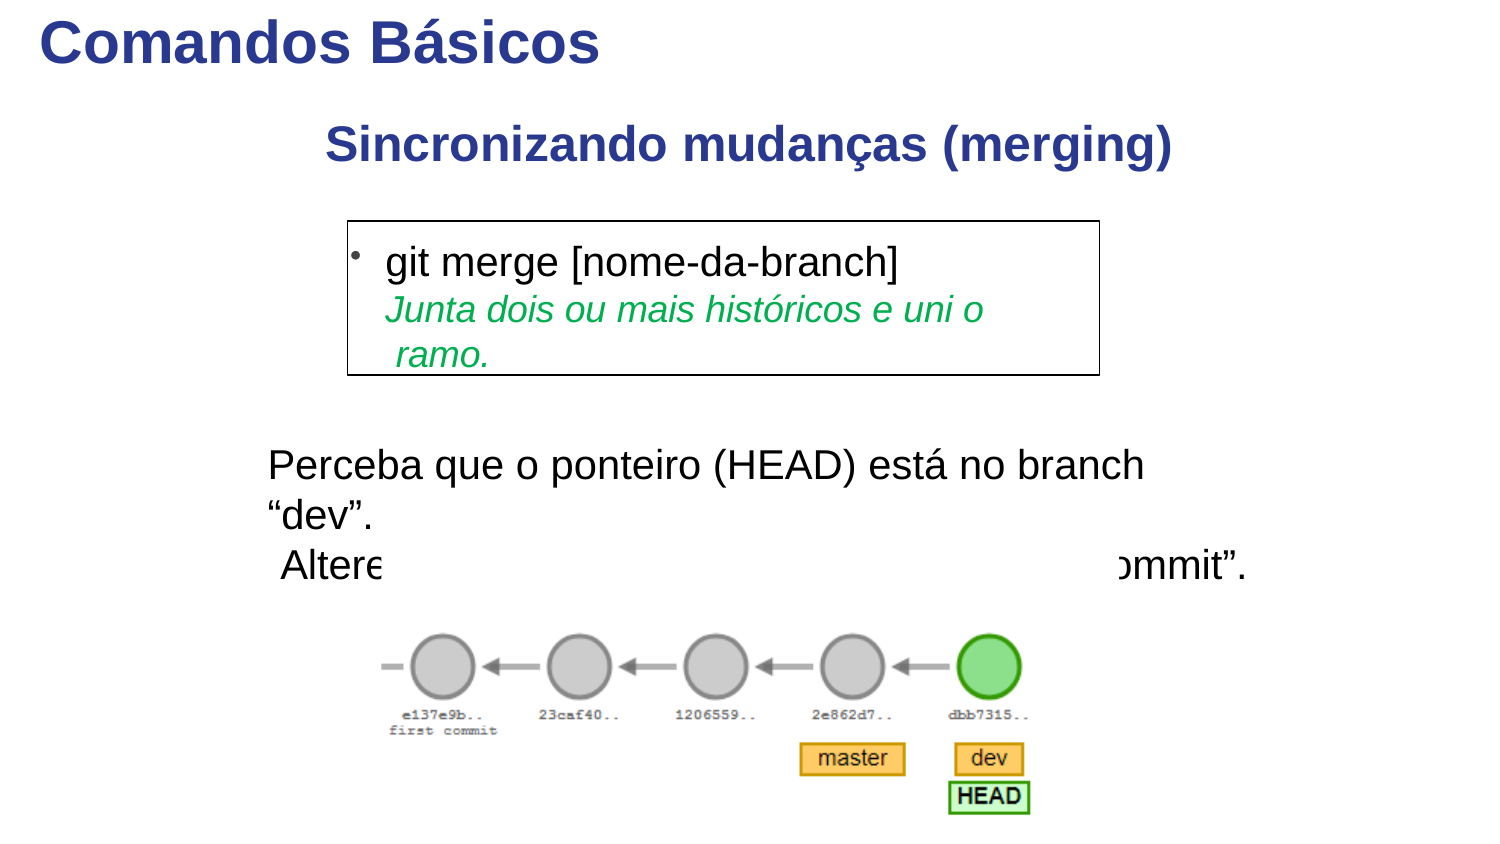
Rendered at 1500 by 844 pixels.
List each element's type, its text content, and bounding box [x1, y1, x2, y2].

text_box Perceba que o ponteiro (HEAD) está no branch “dev”. Altere para o branch “master” e realize um “commit”. [265, 435, 1263, 589]
title Comandos Básicos [37, 1, 604, 145]
text_box Sincronizando mudanças (merging) [323, 109, 1178, 172]
text_box git merge [nome-da-branch] Junta dois ou mais históricos e uni o ramo. [347, 220, 1100, 375]
text_box [381, 536, 1120, 832]
